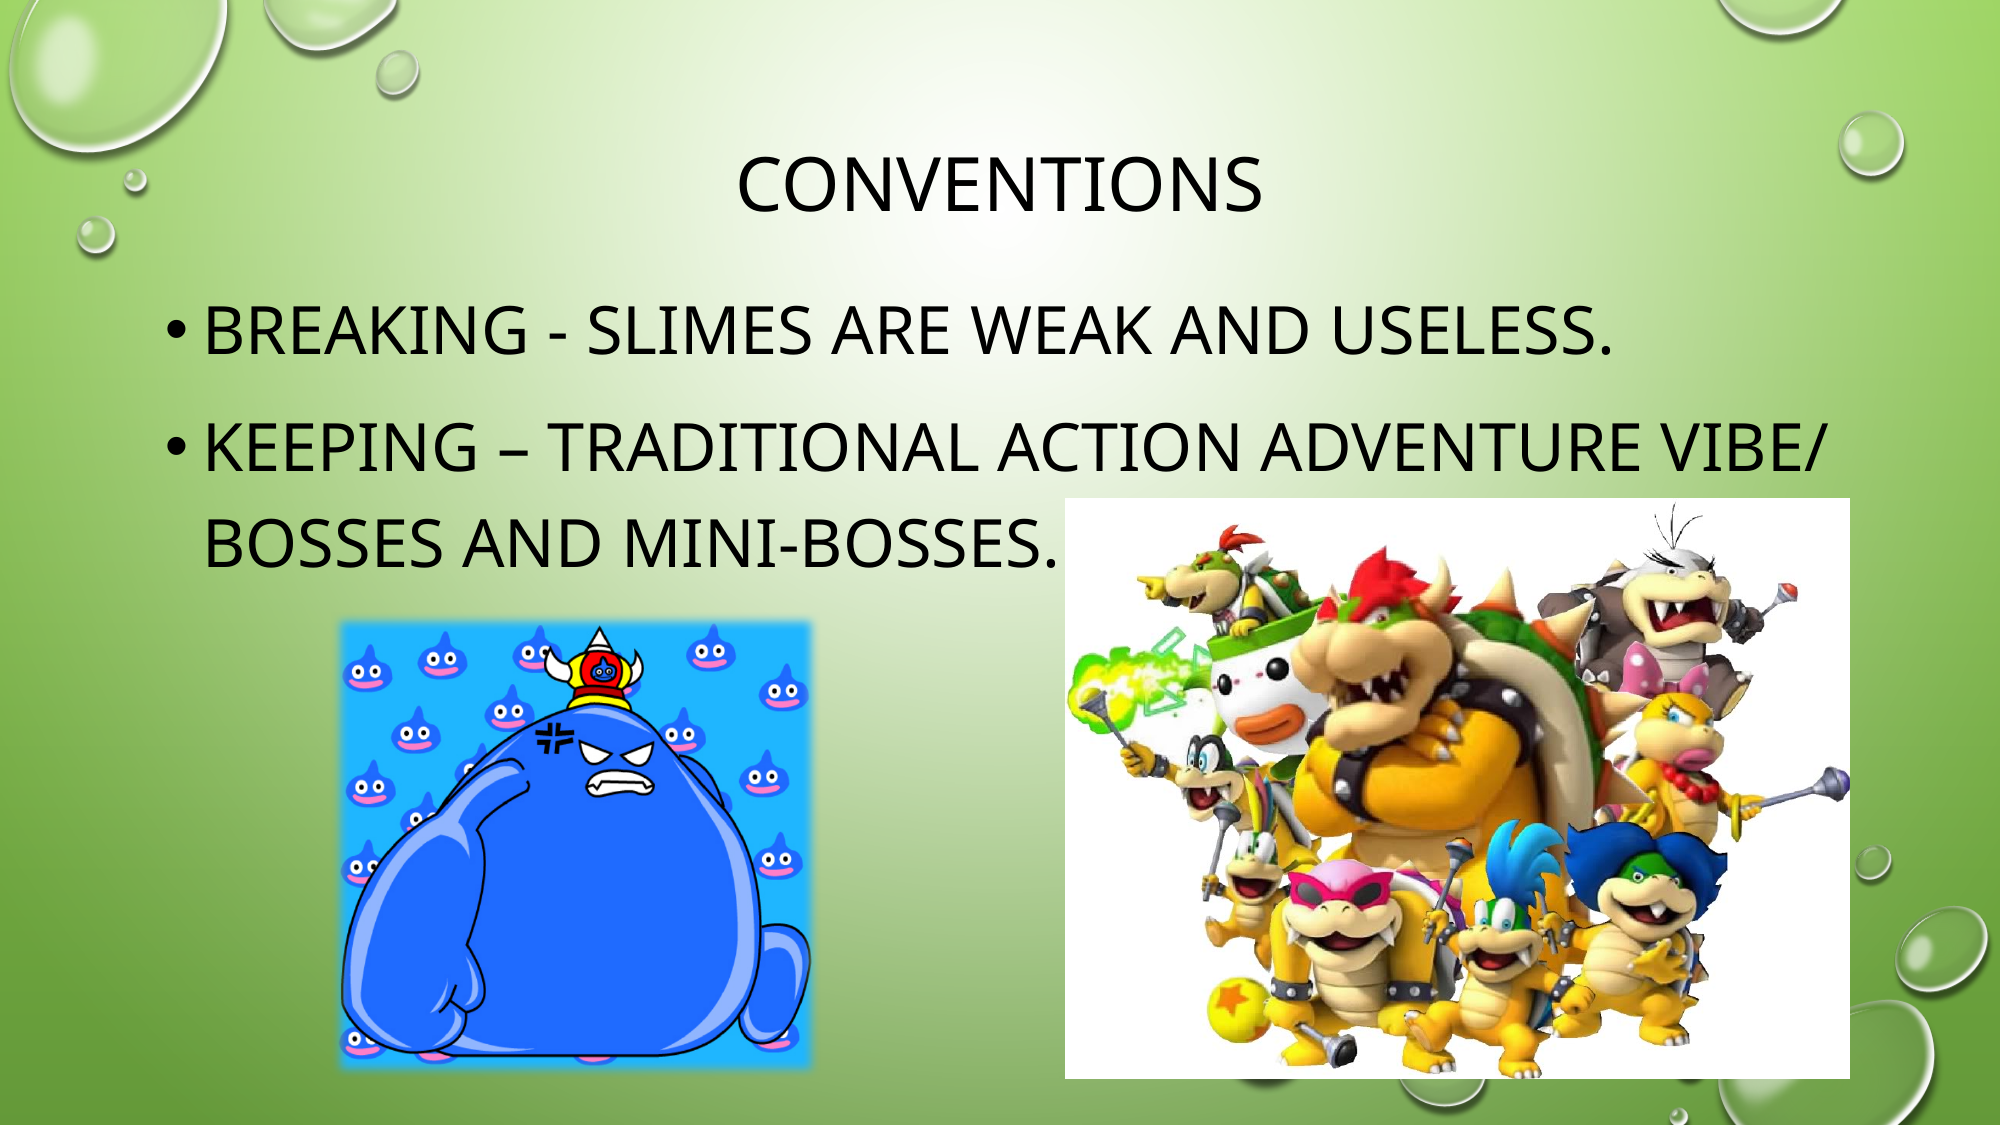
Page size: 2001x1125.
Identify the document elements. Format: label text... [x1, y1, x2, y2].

title Conventions [149, 101, 1851, 364]
list Breaking - Slimes are weak and useless. Keeping – Traditional Action Adventure vibe/ Bosses and Mini-Bosses. [149, 264, 1850, 827]
picture [0, 0, 2000, 1125]
